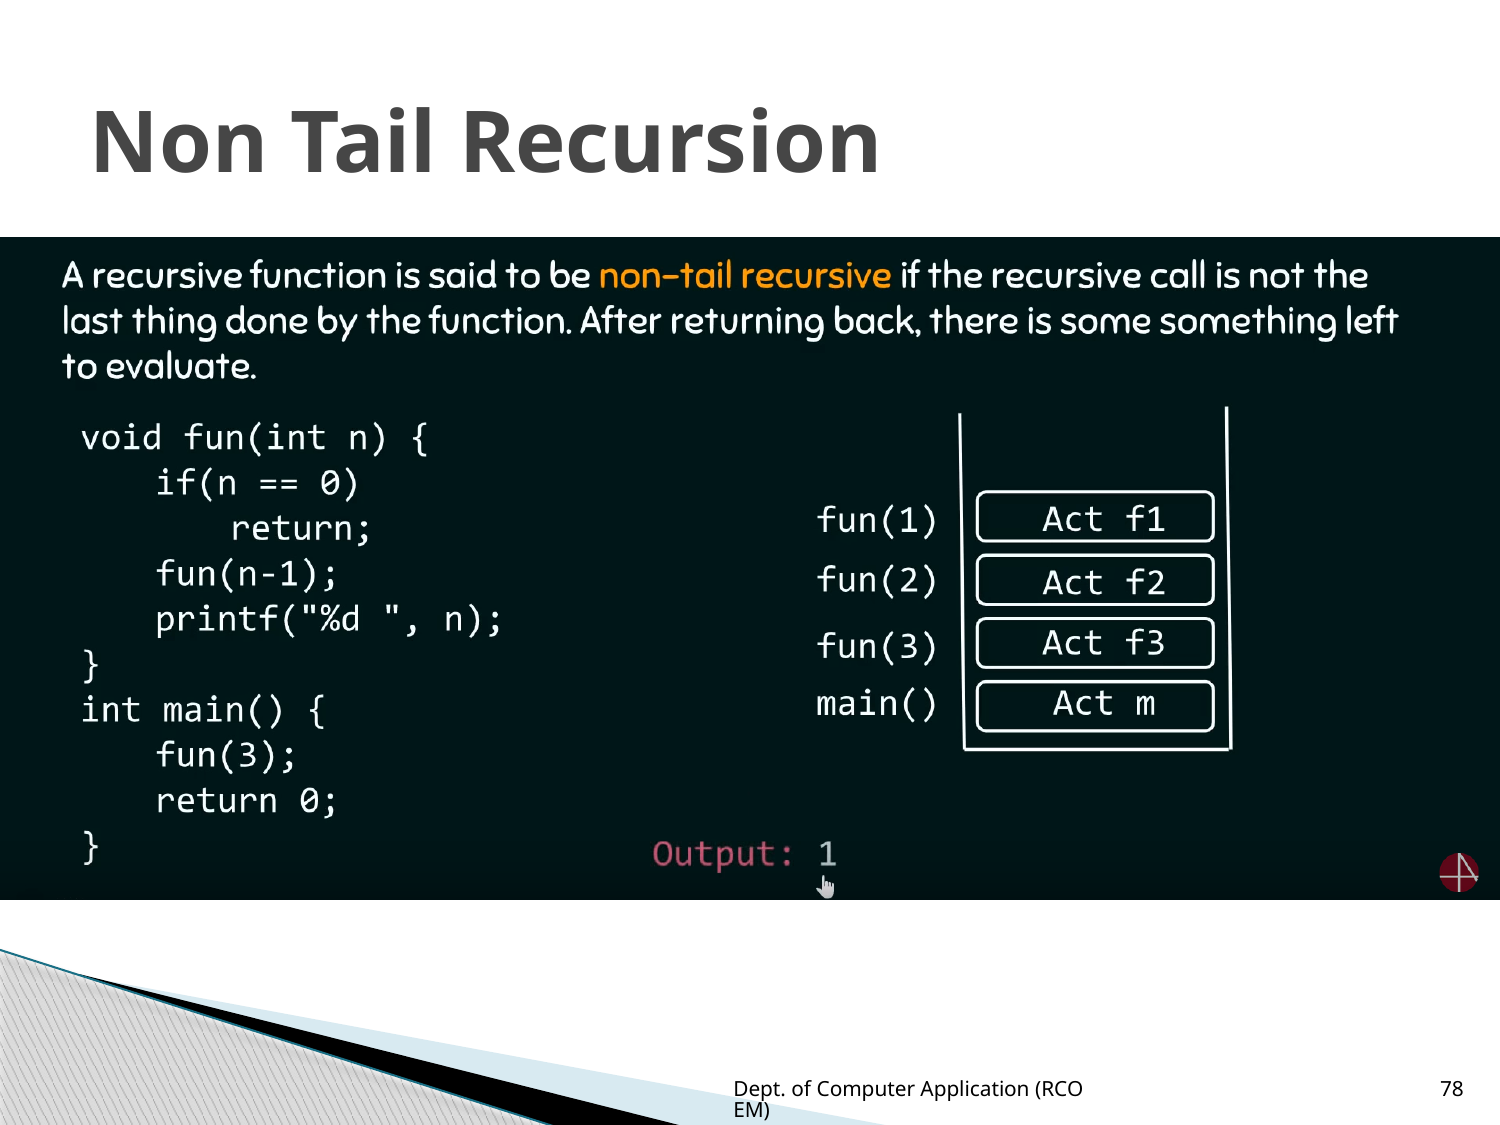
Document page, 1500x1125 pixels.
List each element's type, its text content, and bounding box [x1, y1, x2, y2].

picture [0, 237, 1500, 901]
footer Dept. of Computer Application (RCOEM) [718, 1051, 1105, 1112]
slide_number 78 [1418, 1051, 1479, 1112]
title Non Tail Recursion [75, 45, 1425, 233]
